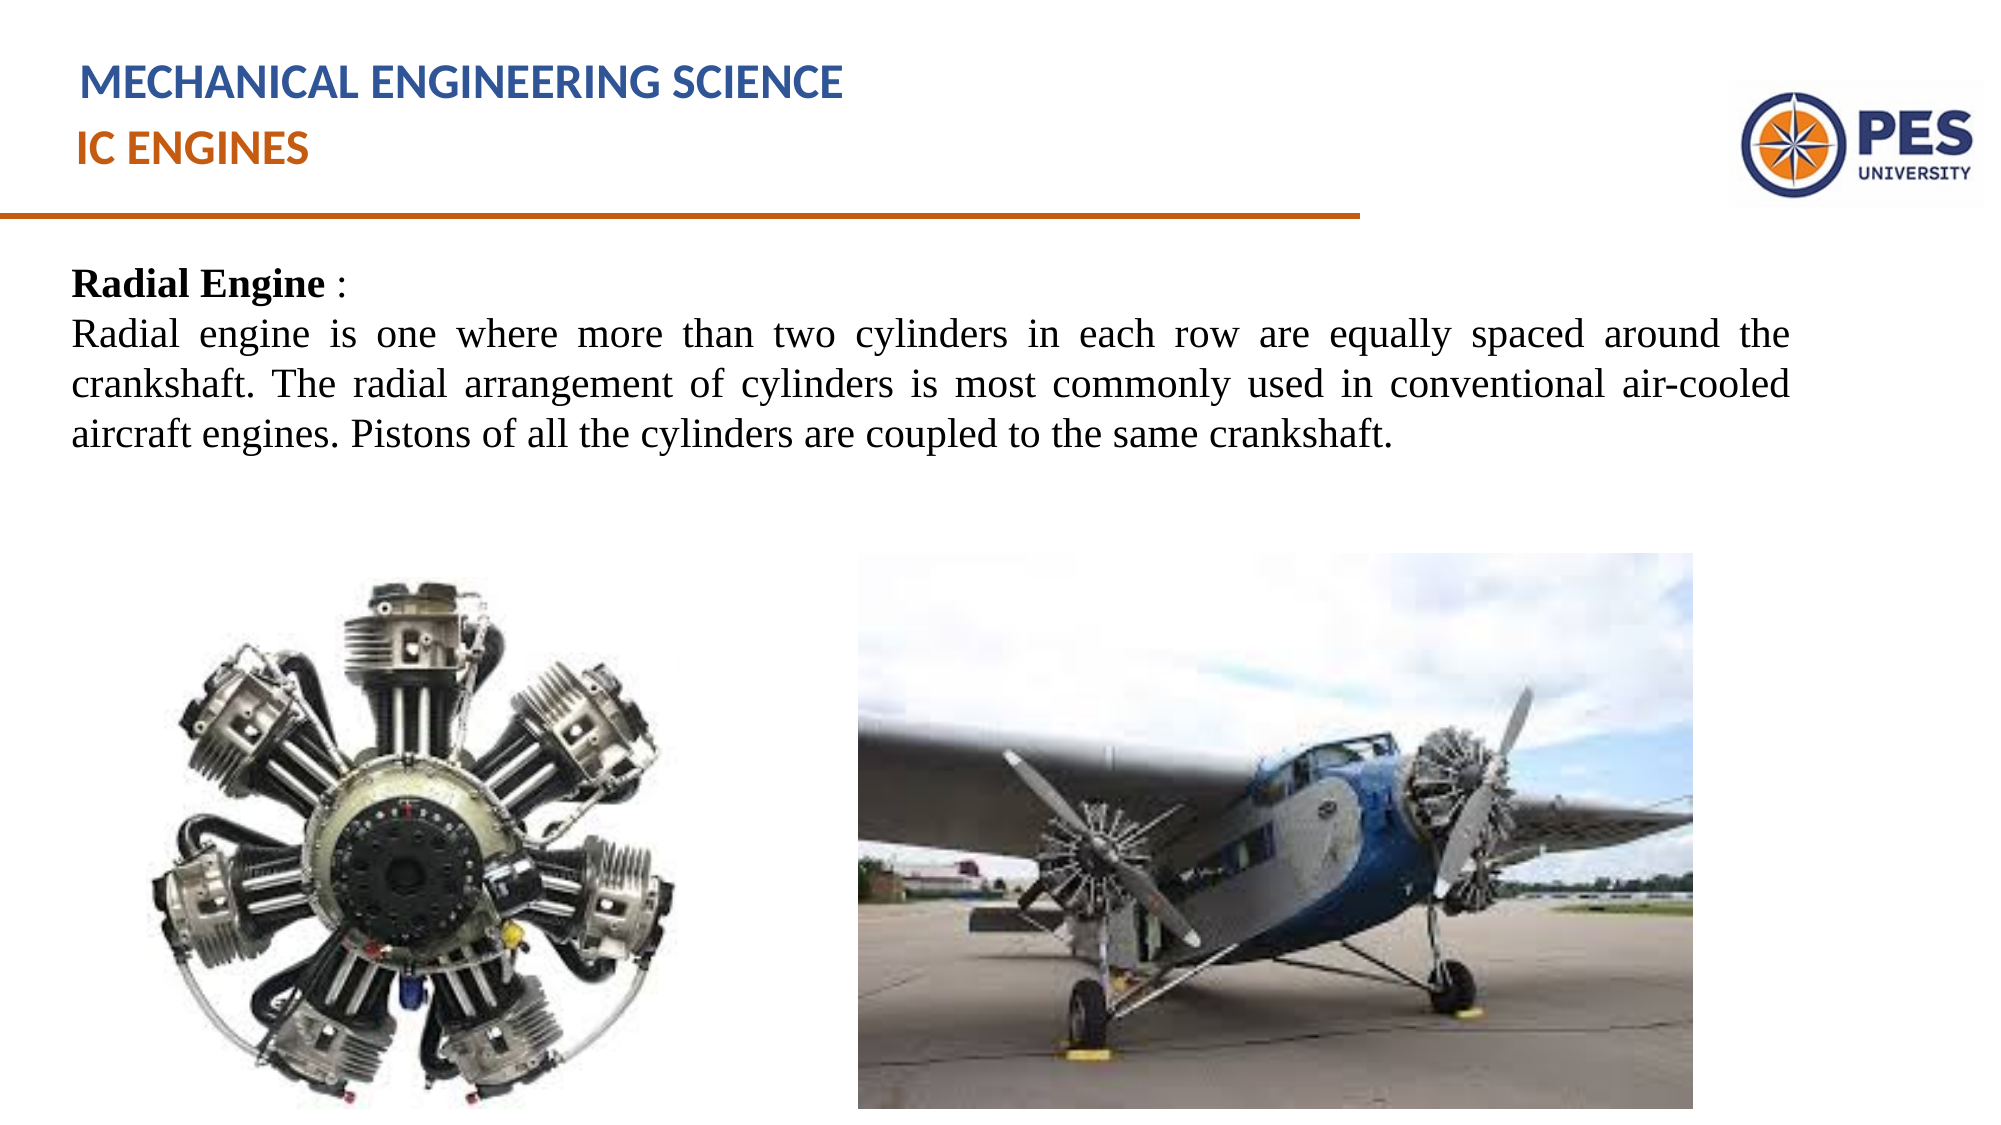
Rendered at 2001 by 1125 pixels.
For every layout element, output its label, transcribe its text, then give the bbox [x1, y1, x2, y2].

picture [858, 553, 1693, 1109]
text_box Radial Engine : Radial engine is one where more than two cylinders in each row are equally spaced around the crankshaft. The radial arrangement of cylinders is most commonly used in conventional air-cooled aircraft engines. Pistons of all the cylinders are coupled to the same crankshaft. [56, 248, 1807, 463]
text_box MECHANICAL ENGINEERING SCIENCE [64, 41, 1295, 117]
picture [146, 577, 680, 1109]
picture [1729, 17, 1985, 273]
text_box IC ENGINES [60, 106, 1374, 182]
